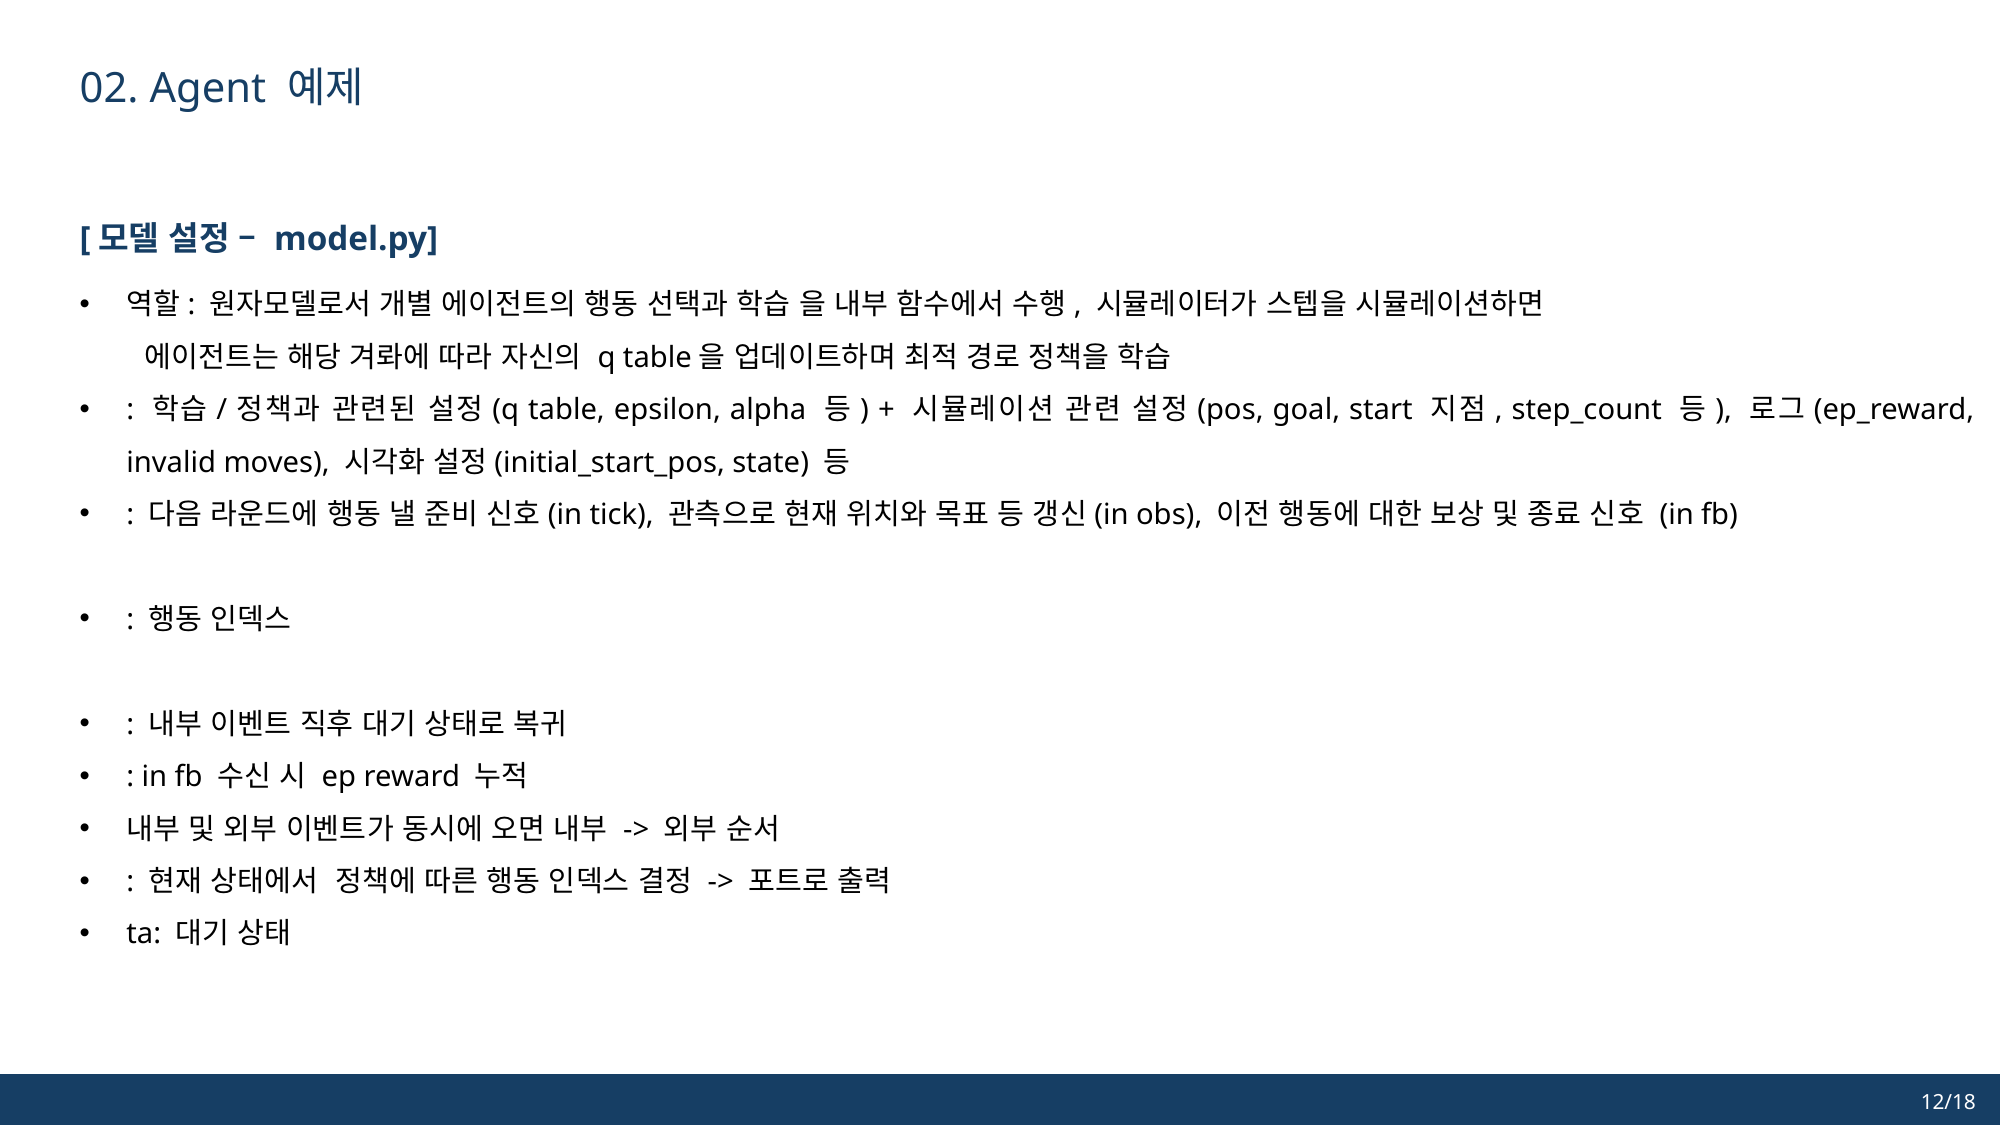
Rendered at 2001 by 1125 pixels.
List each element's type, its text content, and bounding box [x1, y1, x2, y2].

text_box 02. Agent 예제 [64, 53, 1655, 119]
text_box [모델 설정 – model.py] [64, 190, 1934, 265]
text_box 12/18 [1906, 1081, 2000, 1121]
text_box [0, 1074, 2000, 1125]
